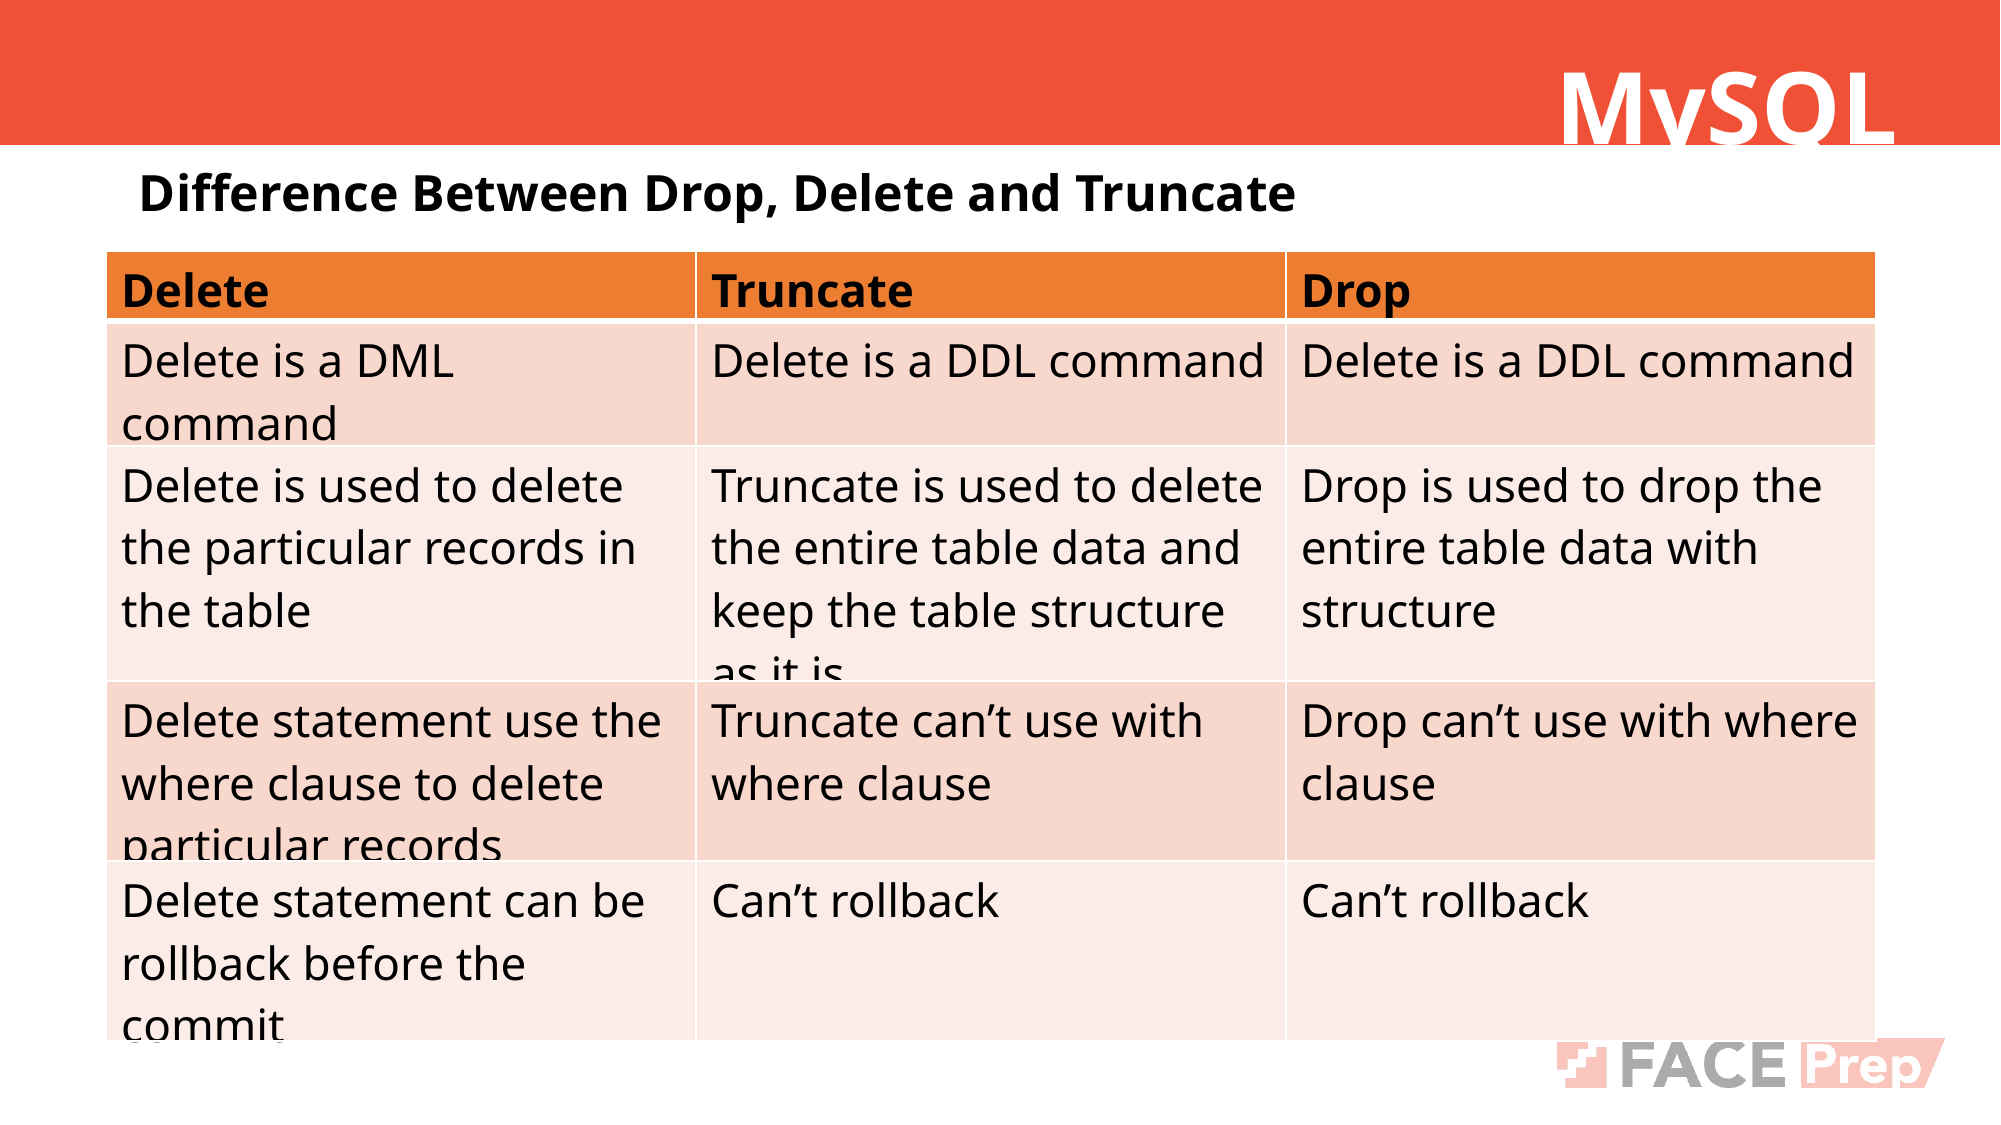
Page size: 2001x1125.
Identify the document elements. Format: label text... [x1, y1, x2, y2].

table_cell Drop is used to drop the entire table data with structure [1287, 447, 1875, 680]
table_cell Drop can’t use with where clause [1287, 682, 1875, 860]
table_cell Delete is a DML command [107, 324, 695, 445]
table_cell Can’t rollback [697, 862, 1285, 1040]
text_box Difference Between Drop, Delete and Truncate [123, 145, 1983, 229]
table_cell Delete statement can be rollback before the commit [107, 862, 695, 1040]
table_header Delete [107, 252, 695, 318]
table_cell Delete statement use the where clause to delete particular records [107, 682, 695, 860]
table_cell Truncate is used to delete the entire table data and keep the table structure as it is [697, 447, 1285, 680]
picture [1557, 1038, 1945, 1088]
text_box MySQL [638, 37, 1914, 173]
table_header Drop [1287, 252, 1875, 318]
table_header Truncate [697, 252, 1285, 318]
text_box [0, 0, 2000, 145]
table_cell Truncate can’t use with where clause [697, 682, 1285, 860]
table_cell Can’t rollback [1287, 862, 1875, 1040]
table_cell Delete is a DDL command [1287, 324, 1875, 445]
table_cell Delete is used to delete the particular records in the table [107, 447, 695, 680]
table_cell Delete is a DDL command [697, 324, 1285, 445]
